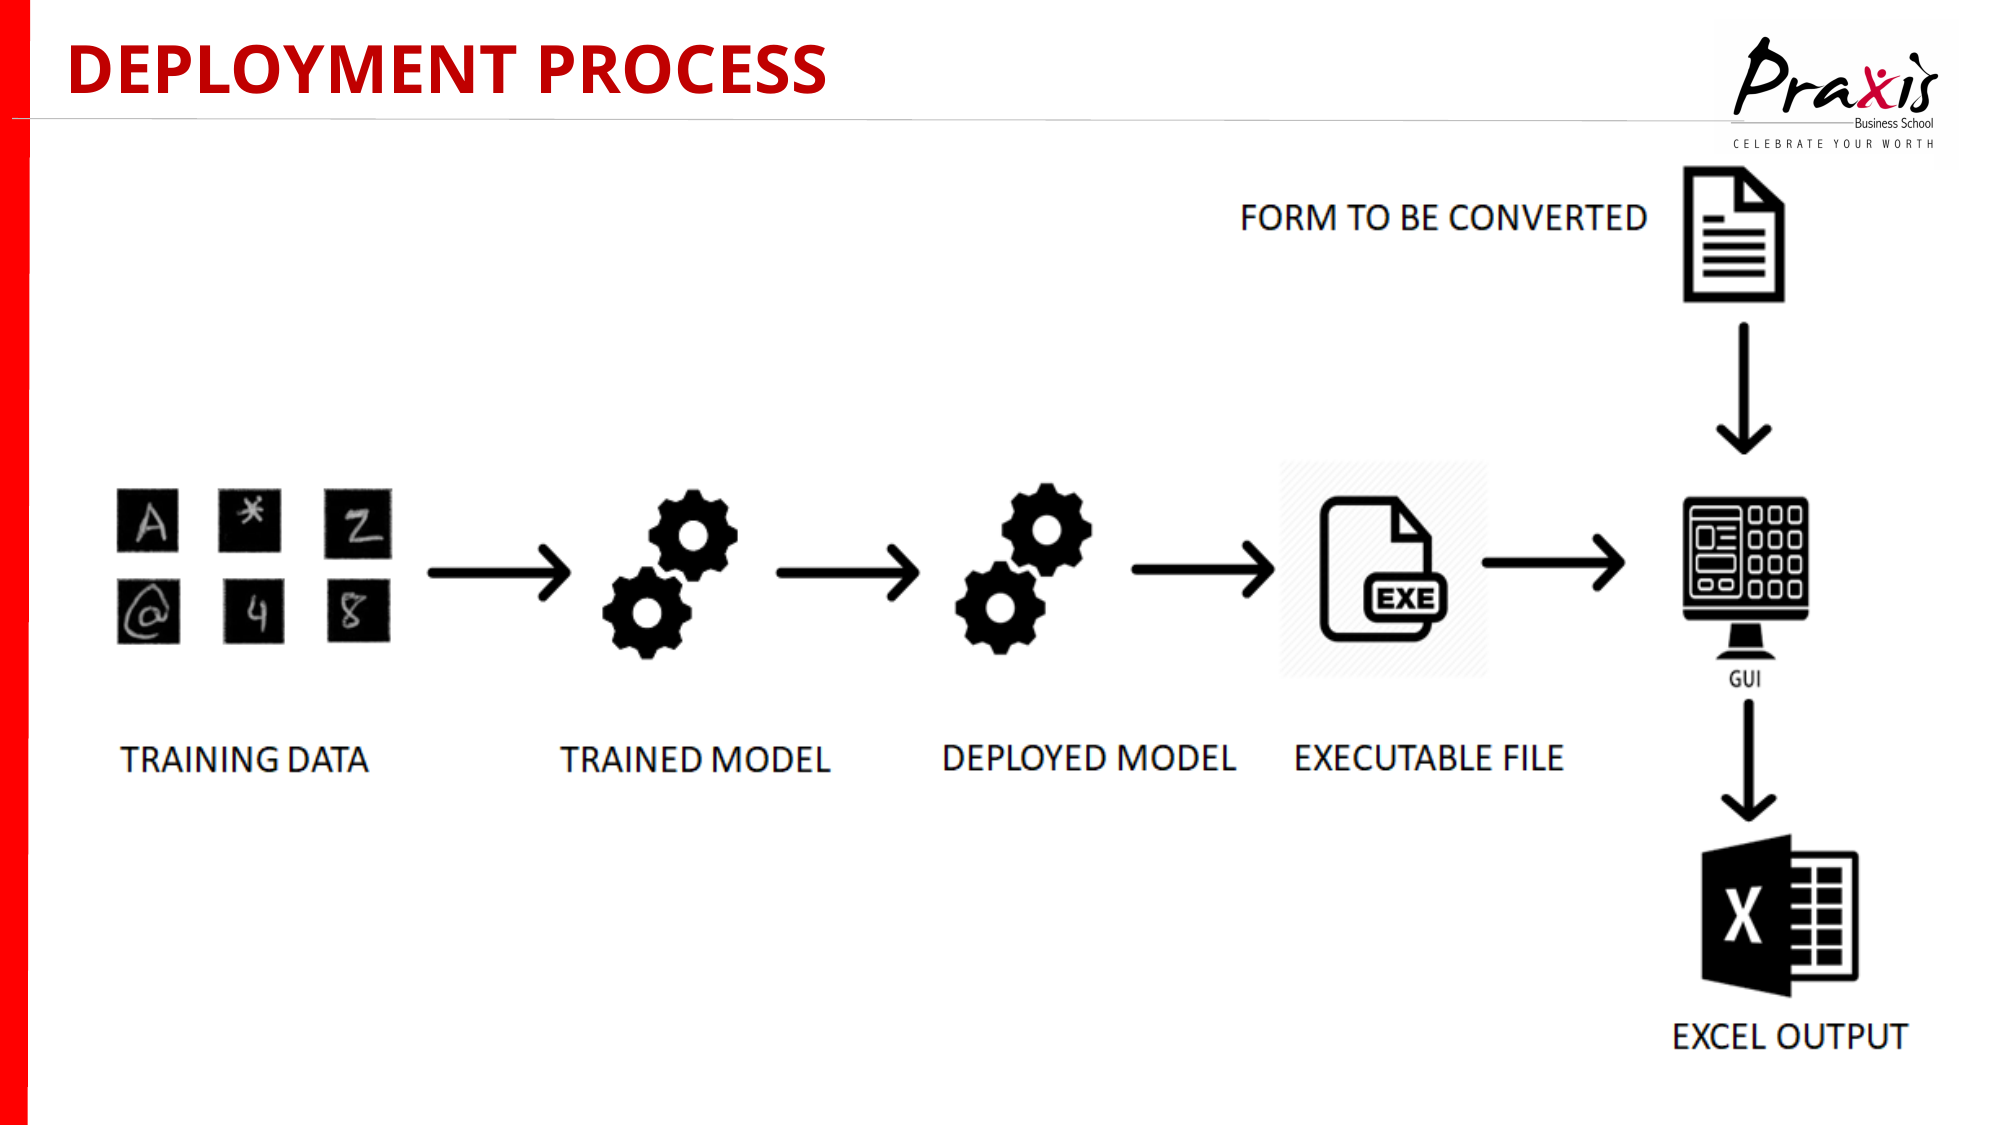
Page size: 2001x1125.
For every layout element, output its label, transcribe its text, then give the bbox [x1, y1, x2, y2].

text_box DEPLOYMENT PROCESS [50, 19, 1127, 115]
picture [96, 19, 1959, 1085]
